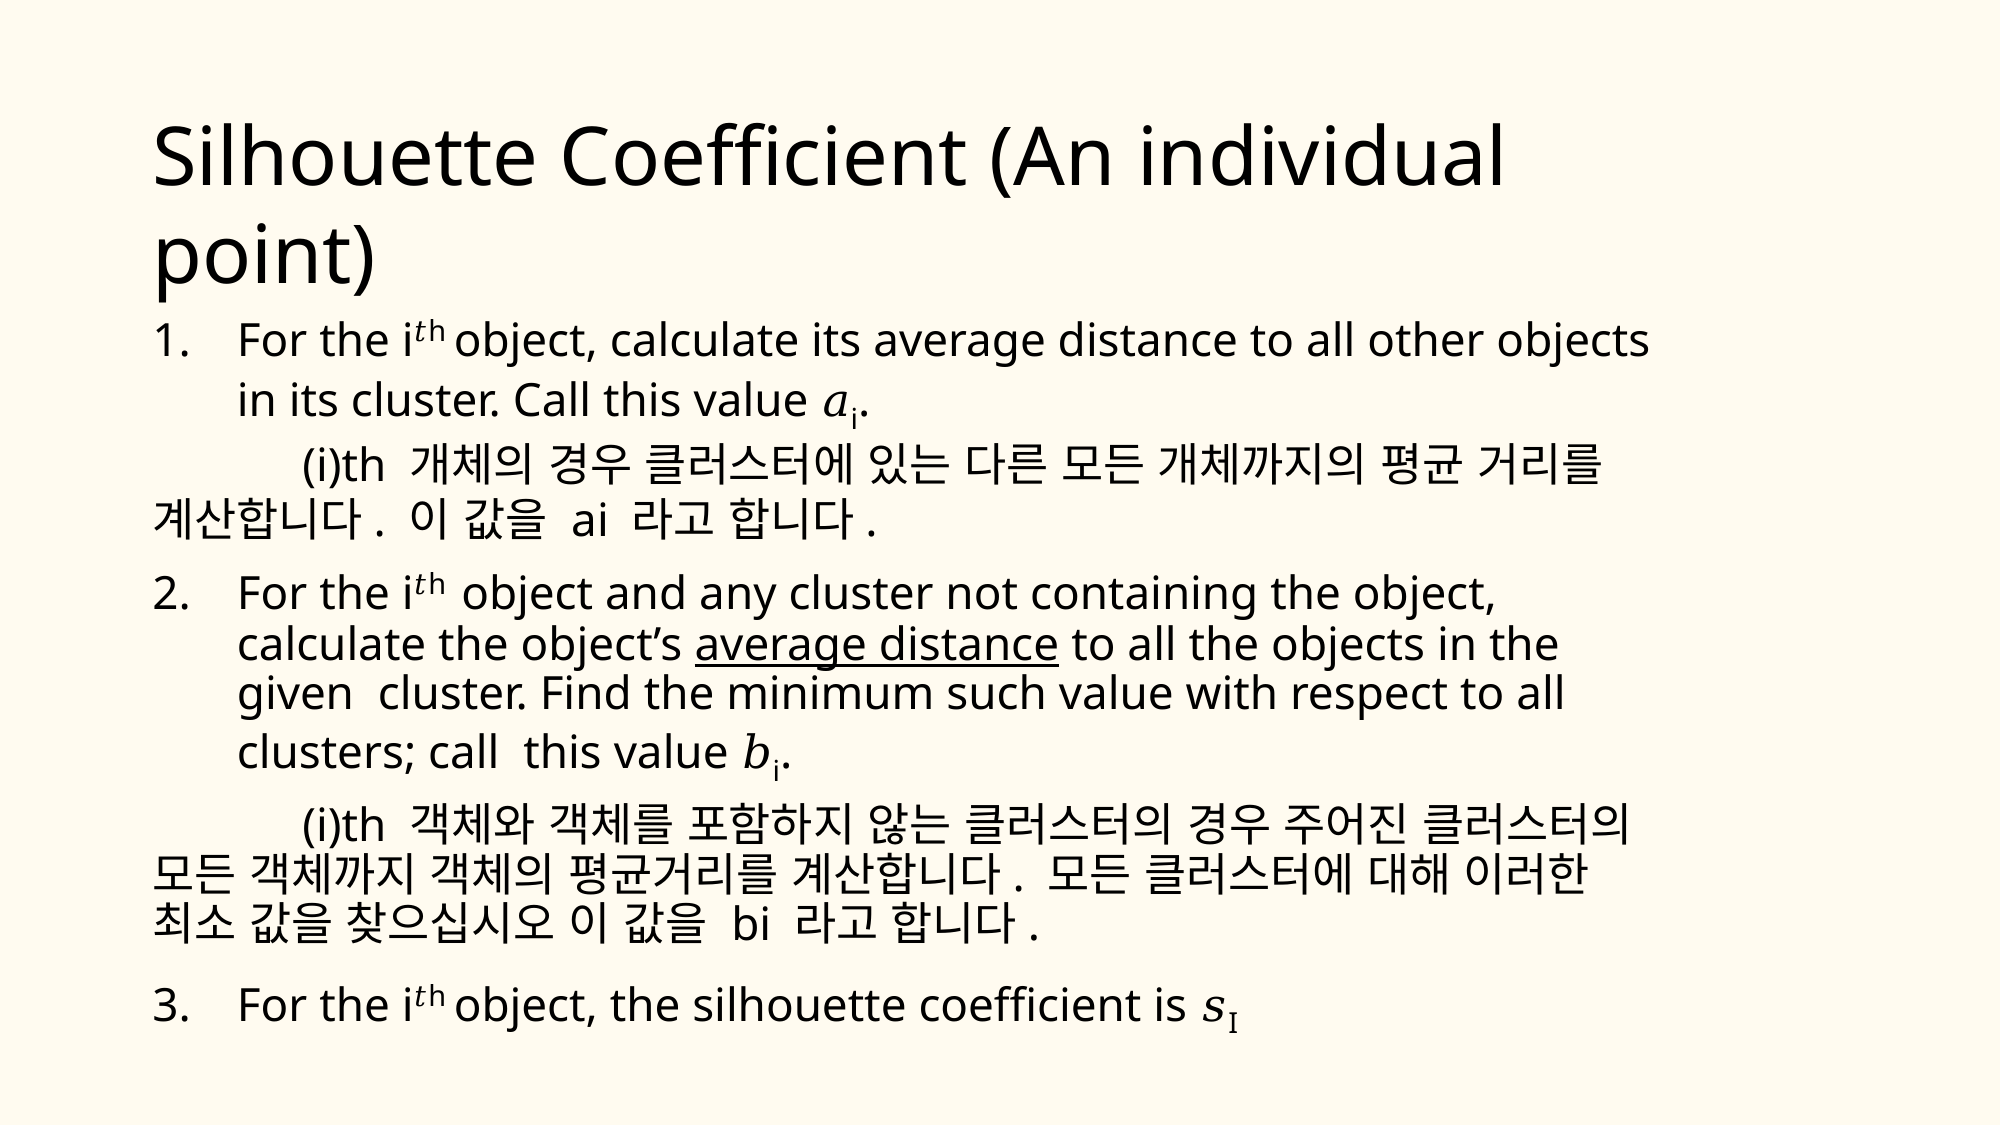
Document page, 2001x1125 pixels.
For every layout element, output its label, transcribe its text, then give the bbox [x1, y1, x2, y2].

text_box For the i𝑡h object, calculate its average distance to all other objects in its cluster. Call this value 𝑎i. (i)th 개체의 경우 클러스터에 있는 다른 모든 개체까지의 평균 거리를 계산합니다. 이 값을 ai 라고 합니다. For the i𝑡h object and any cluster not containing the object, calculate the object’s average distance to all the objects in the given cluster. Find the minimum such value with respect to all clusters; call this value 𝑏i. (i)th 객체와 객체를 포함하지 않는 클러스터의 경우 주어진 클러스터의 모든 객체까지 객체의 평균거리를 계산합니다. 모든 클러스터에 대해 이러한 최소 값을 찾으십시오 이 값을 bi 라고 합니다. For the i𝑡h object, the silhouette coefficient is 𝑠I [148, 296, 1684, 1125]
title Silhouette Coefficient (An individual point) [150, 102, 1739, 300]
